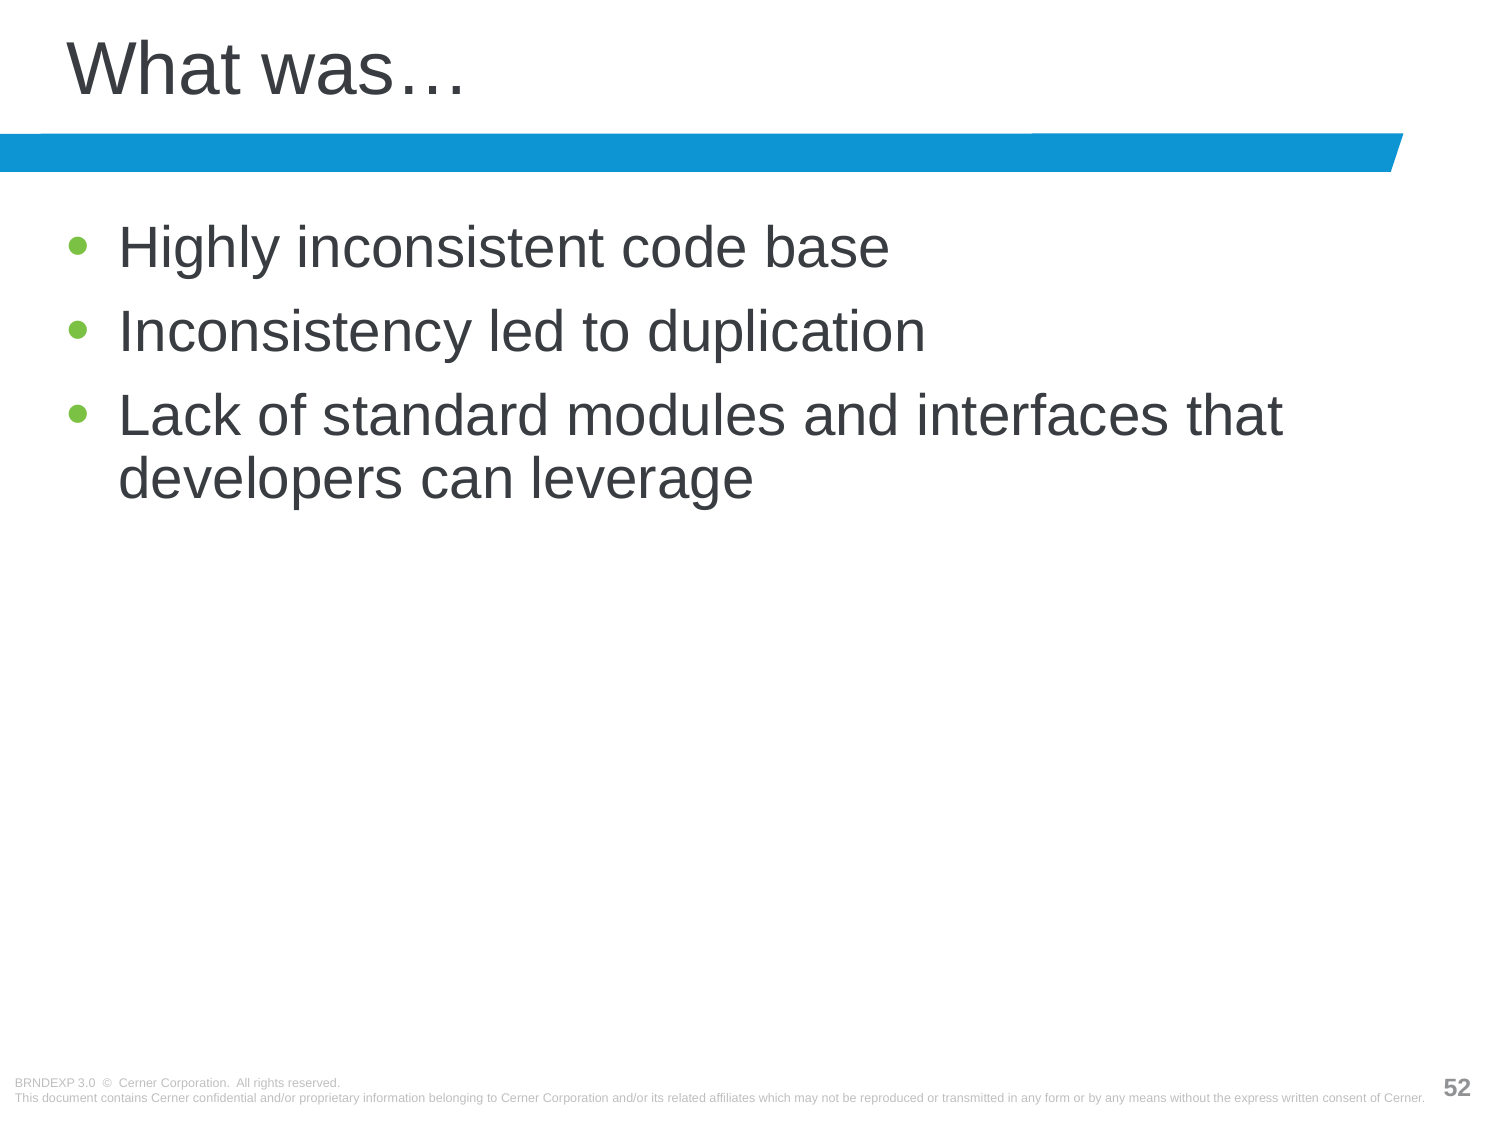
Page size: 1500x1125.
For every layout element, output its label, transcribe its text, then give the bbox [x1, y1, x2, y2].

list Highly inconsistent code base Inconsistency led to duplication Lack of standard modules and interfaces that developers can leverage [51, 210, 1345, 953]
title What was… [51, 0, 1403, 142]
slide_number 51 [1425, 1056, 1487, 1117]
